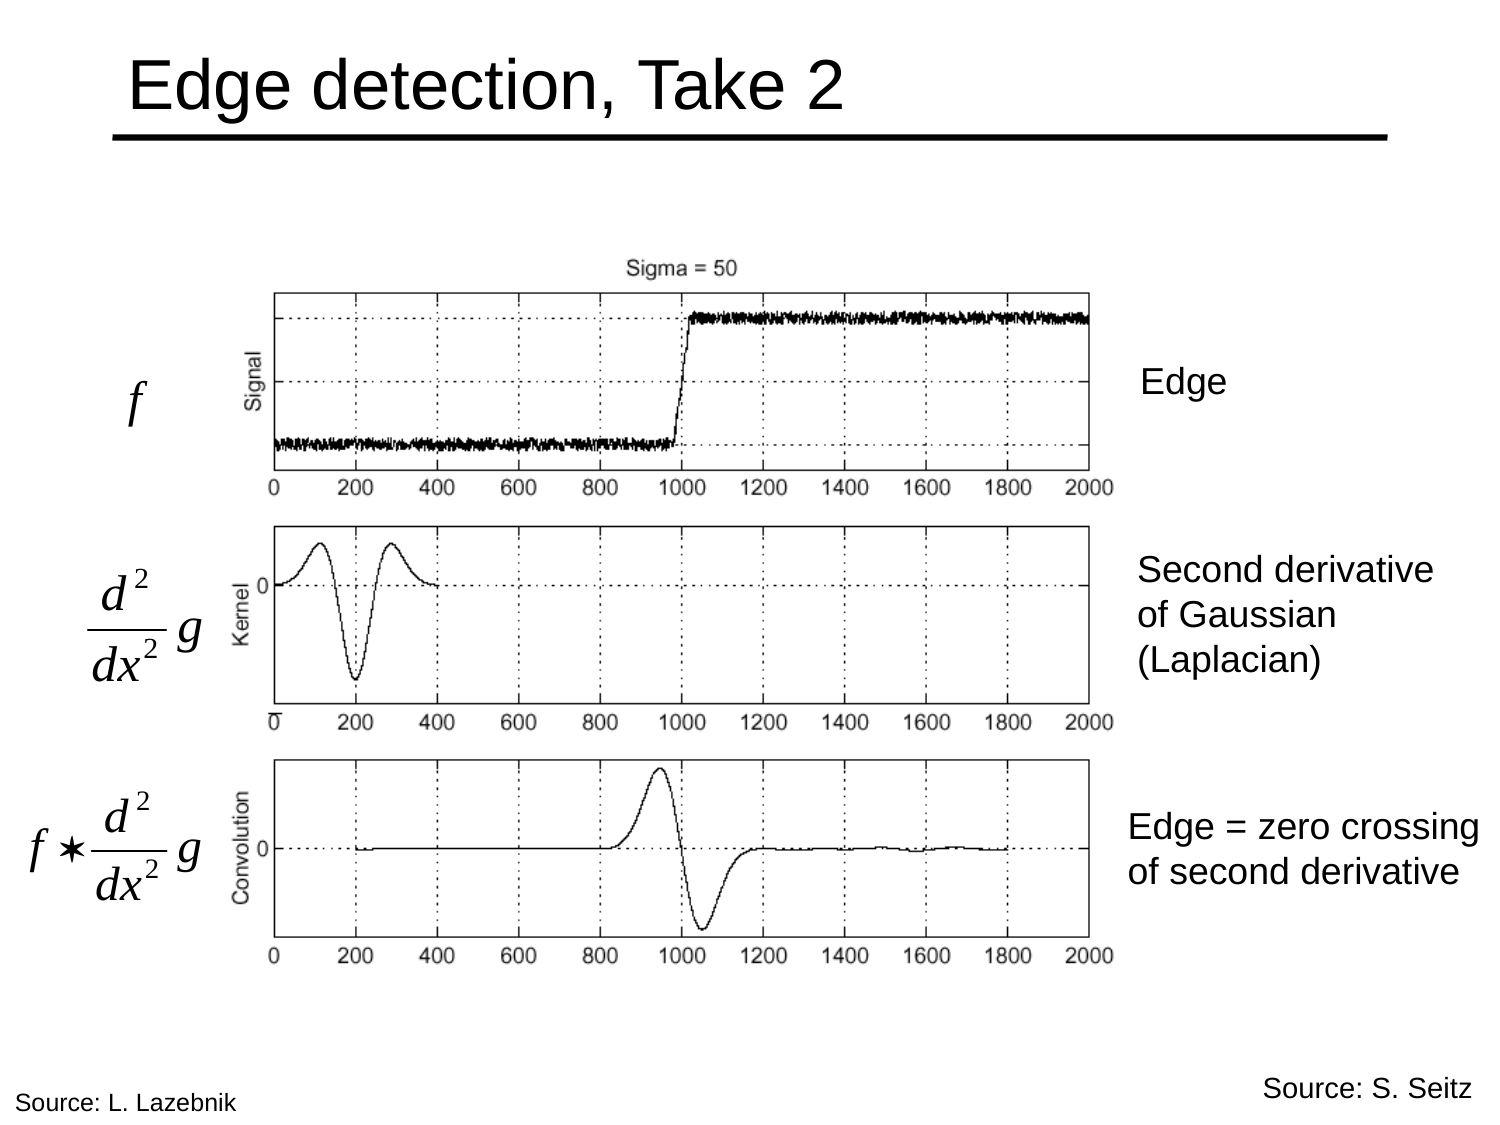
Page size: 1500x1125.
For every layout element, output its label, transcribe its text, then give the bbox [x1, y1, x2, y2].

title Edge detection, Take 2 [112, 12, 1388, 151]
text_box Source: L. Lazebnik [0, 1079, 290, 1125]
text_box Edge = zero crossing of second derivative [1130, 794, 1496, 900]
text_box Source: S. Seitz [1247, 1062, 1488, 1113]
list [222, 249, 1126, 983]
text_box Edge [1130, 349, 1243, 410]
text_box Second derivative of Gaussian (Laplacian) [1130, 537, 1450, 688]
text_box f [113, 358, 157, 434]
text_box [12, 778, 215, 911]
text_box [79, 554, 217, 693]
